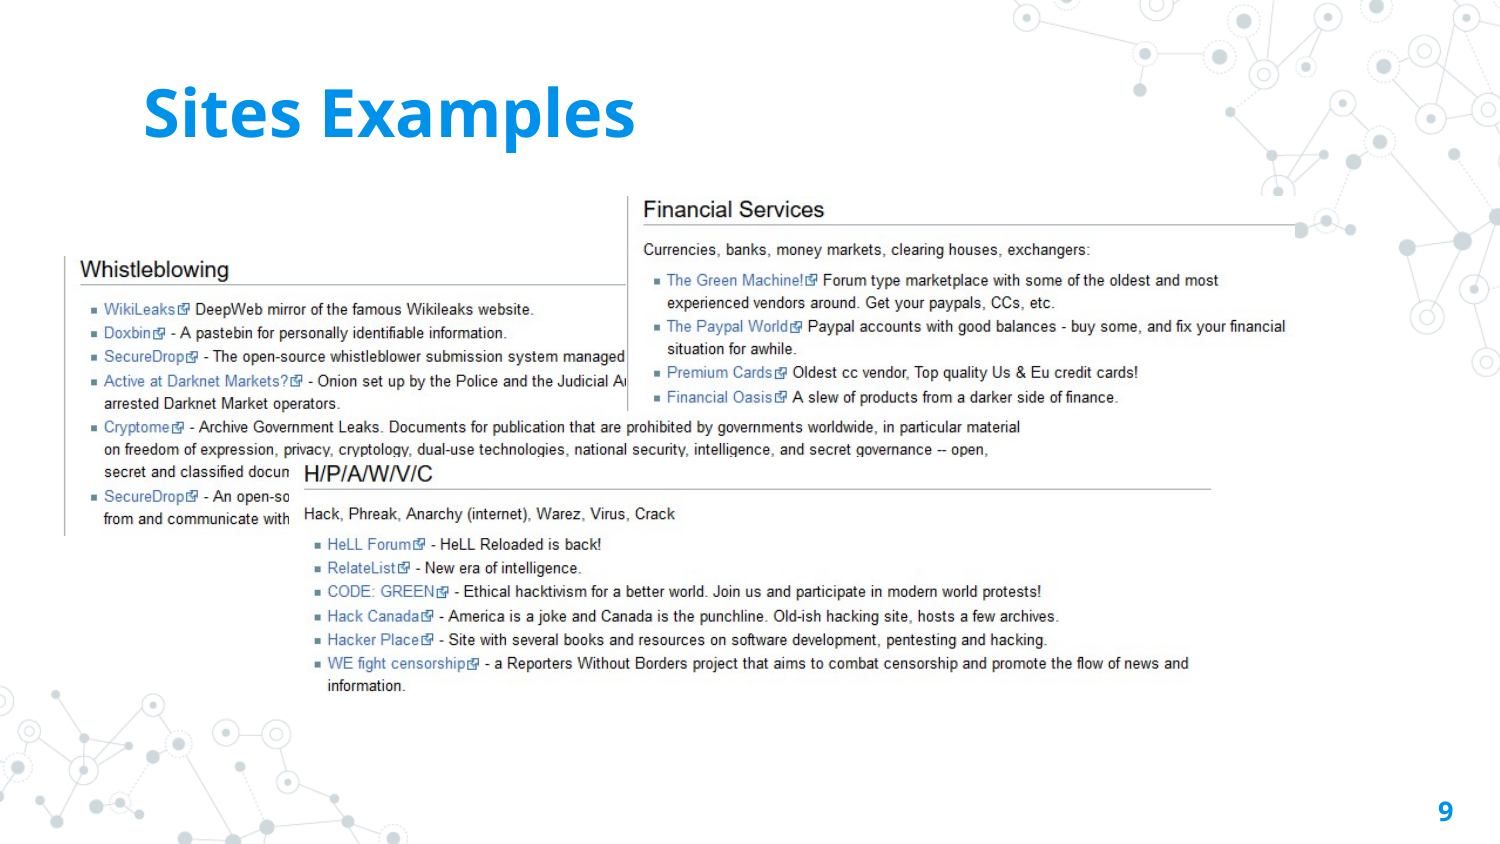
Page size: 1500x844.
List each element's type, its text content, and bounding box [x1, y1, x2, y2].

title Sites Examples [128, 50, 1372, 166]
picture [0, 0, 1500, 844]
slide_number 9 [1378, 779, 1469, 844]
